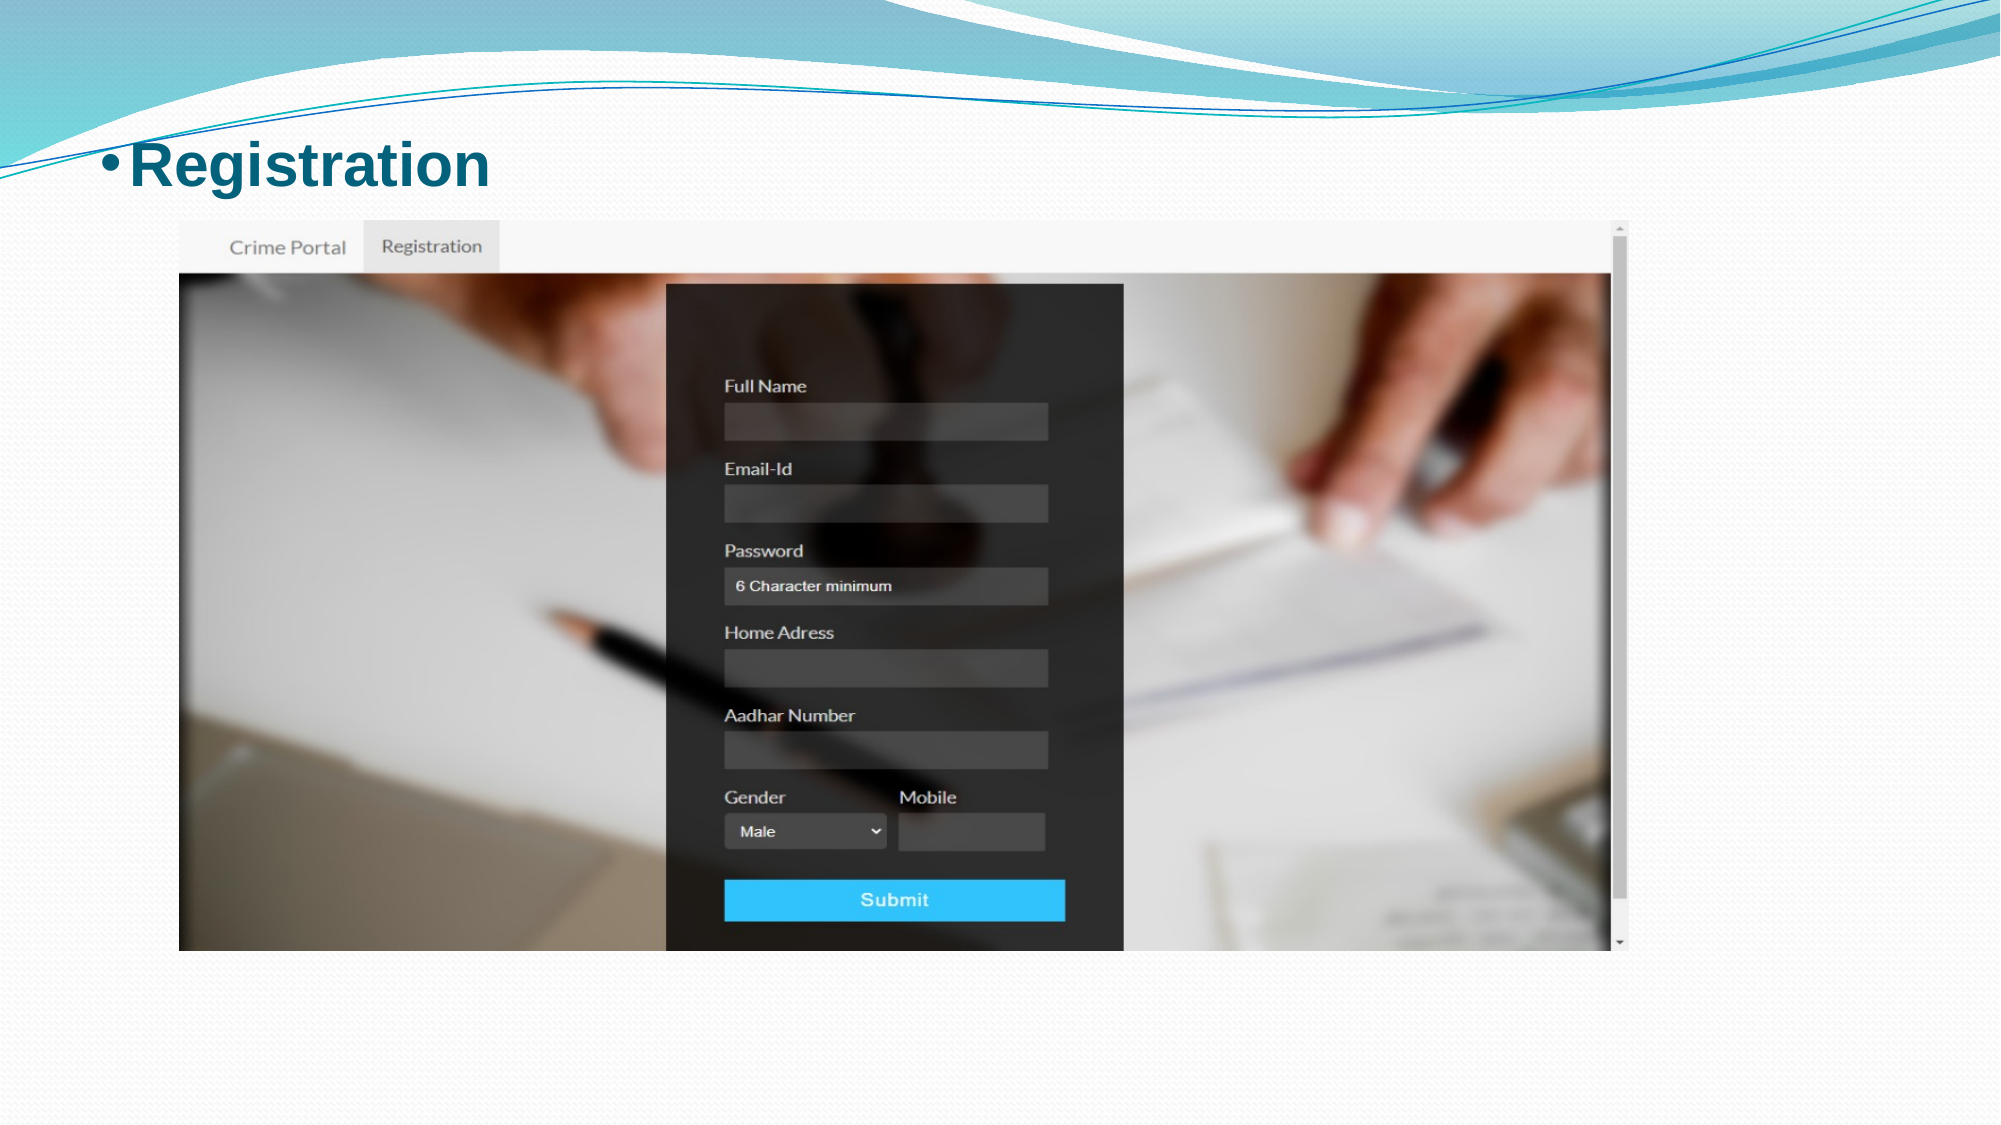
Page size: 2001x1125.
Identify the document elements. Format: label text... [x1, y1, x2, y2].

picture [178, 220, 1629, 952]
title Registration [99, 115, 1917, 303]
